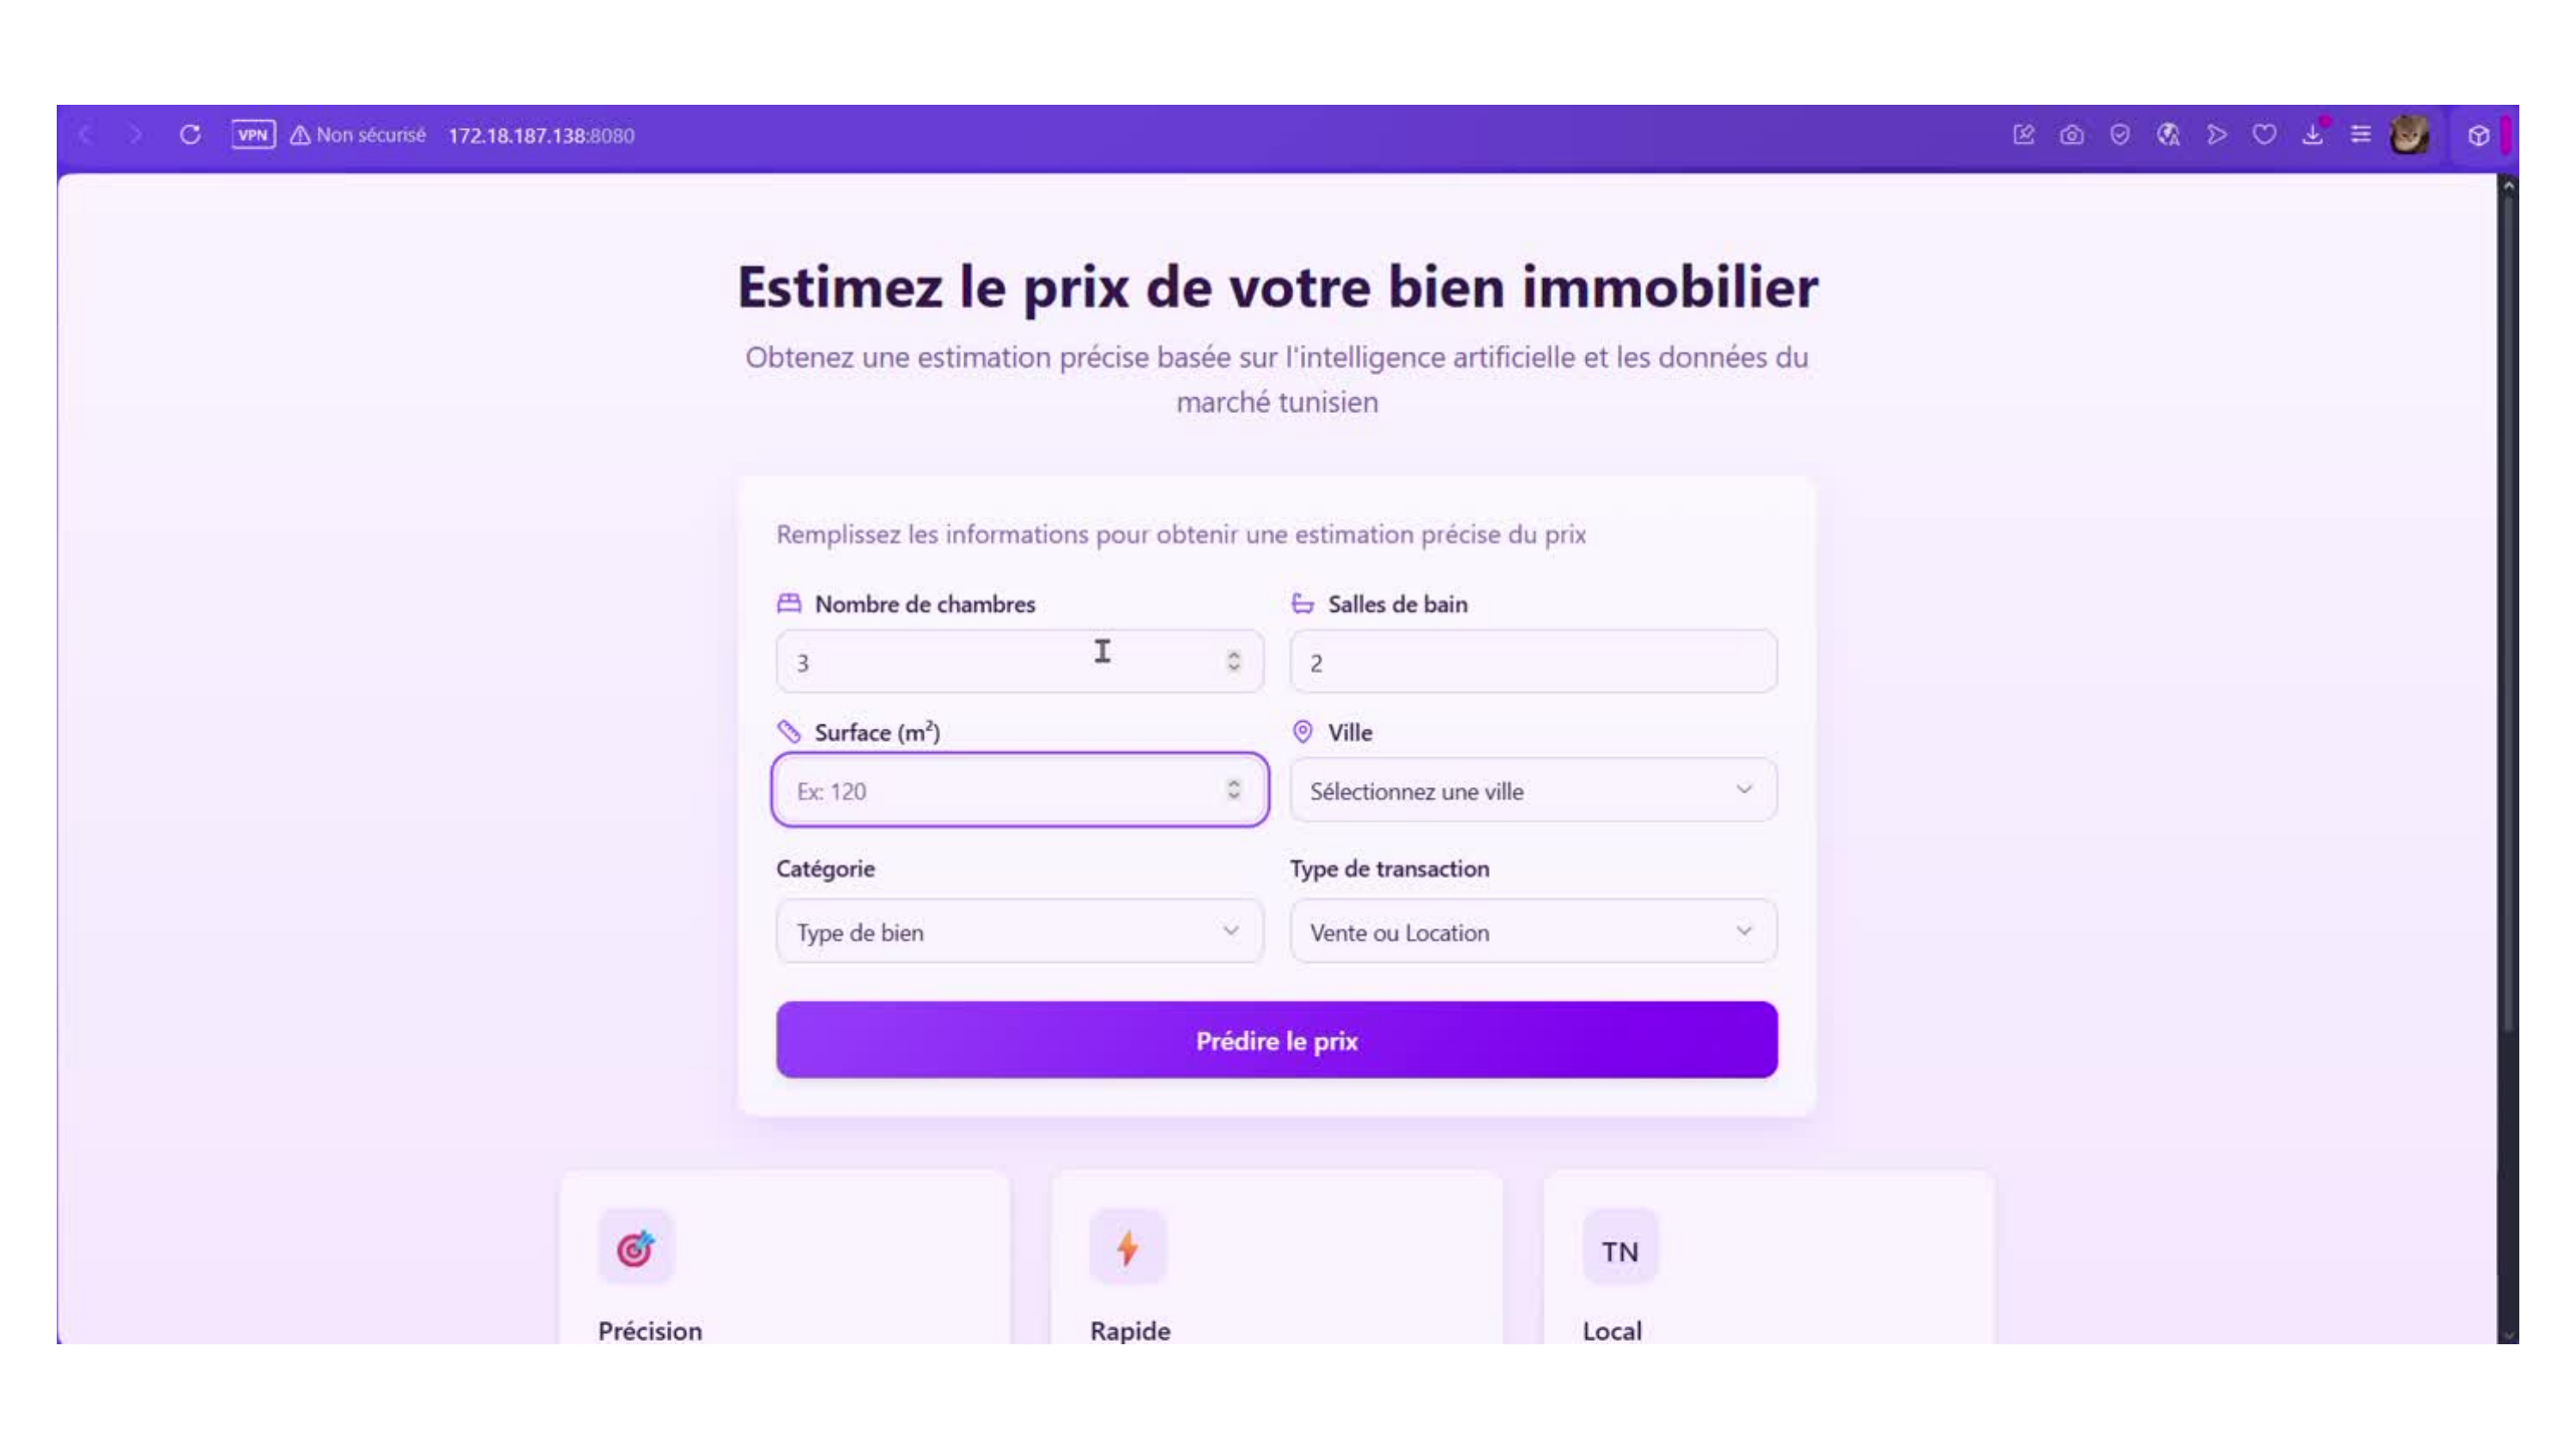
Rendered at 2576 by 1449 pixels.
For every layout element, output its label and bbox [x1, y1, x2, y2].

text_box [56, 103, 2520, 1345]
